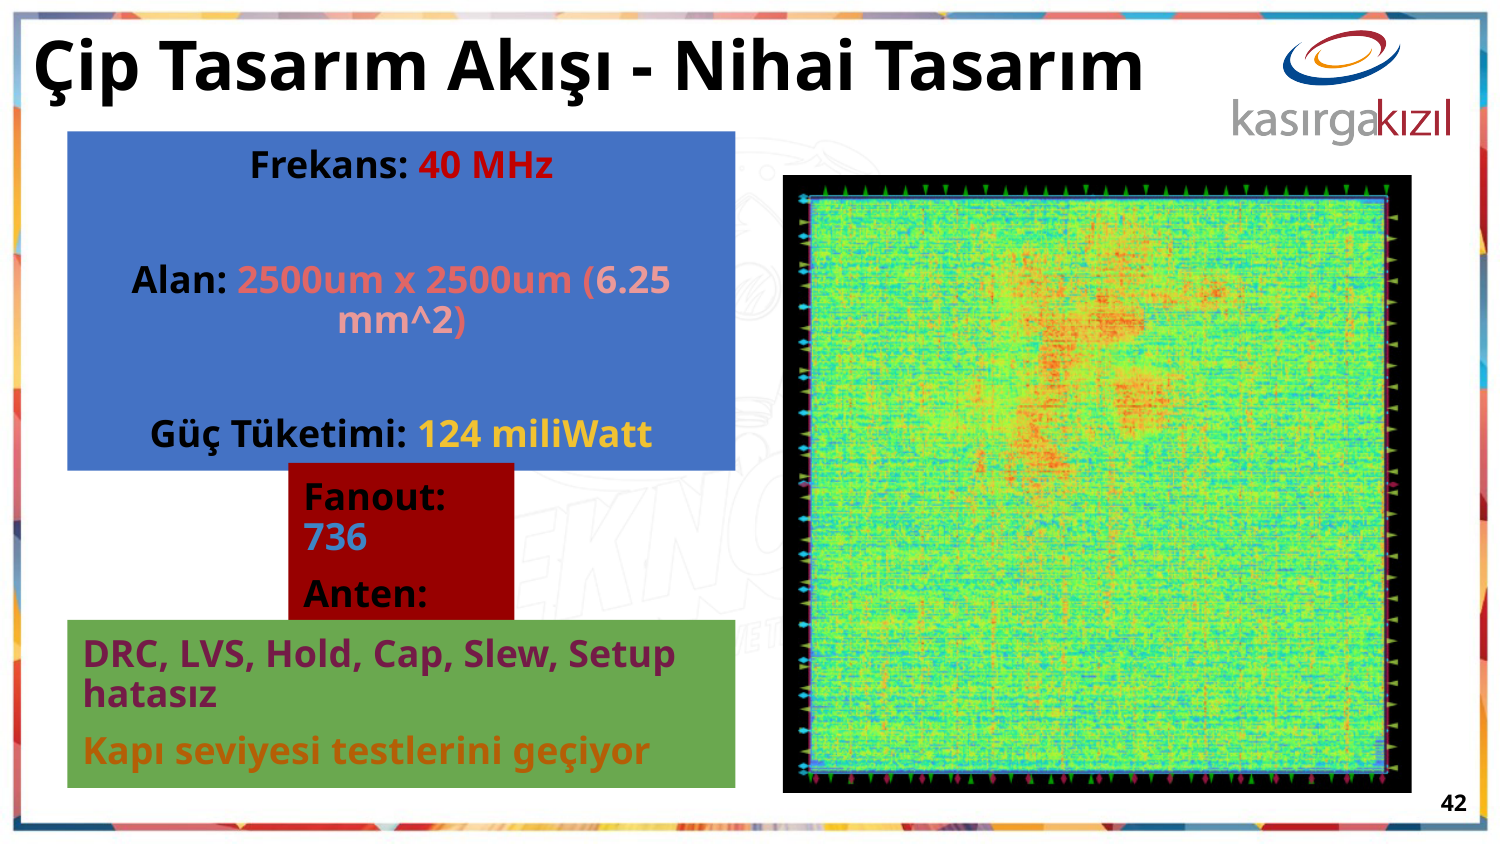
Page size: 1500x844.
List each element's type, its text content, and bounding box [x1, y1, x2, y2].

text_box DRC, LVS, Hold, Cap, Slew, Setup hatasız Kapı seviyesi testlerini geçiyor [67, 619, 736, 788]
title Çip Tasarım Akışı - Nihai Tasarım [21, 16, 1479, 121]
slide_number ‹#› [1353, 782, 1479, 827]
text_box Frekans: 40 MHz Alan: 2500um x 2500um (6.25 mm^2) Güç Tüketimi: 124 miliWatt [67, 131, 736, 471]
picture [0, 0, 1500, 844]
text_box Fanout: 736 Anten: 619 [288, 462, 515, 619]
